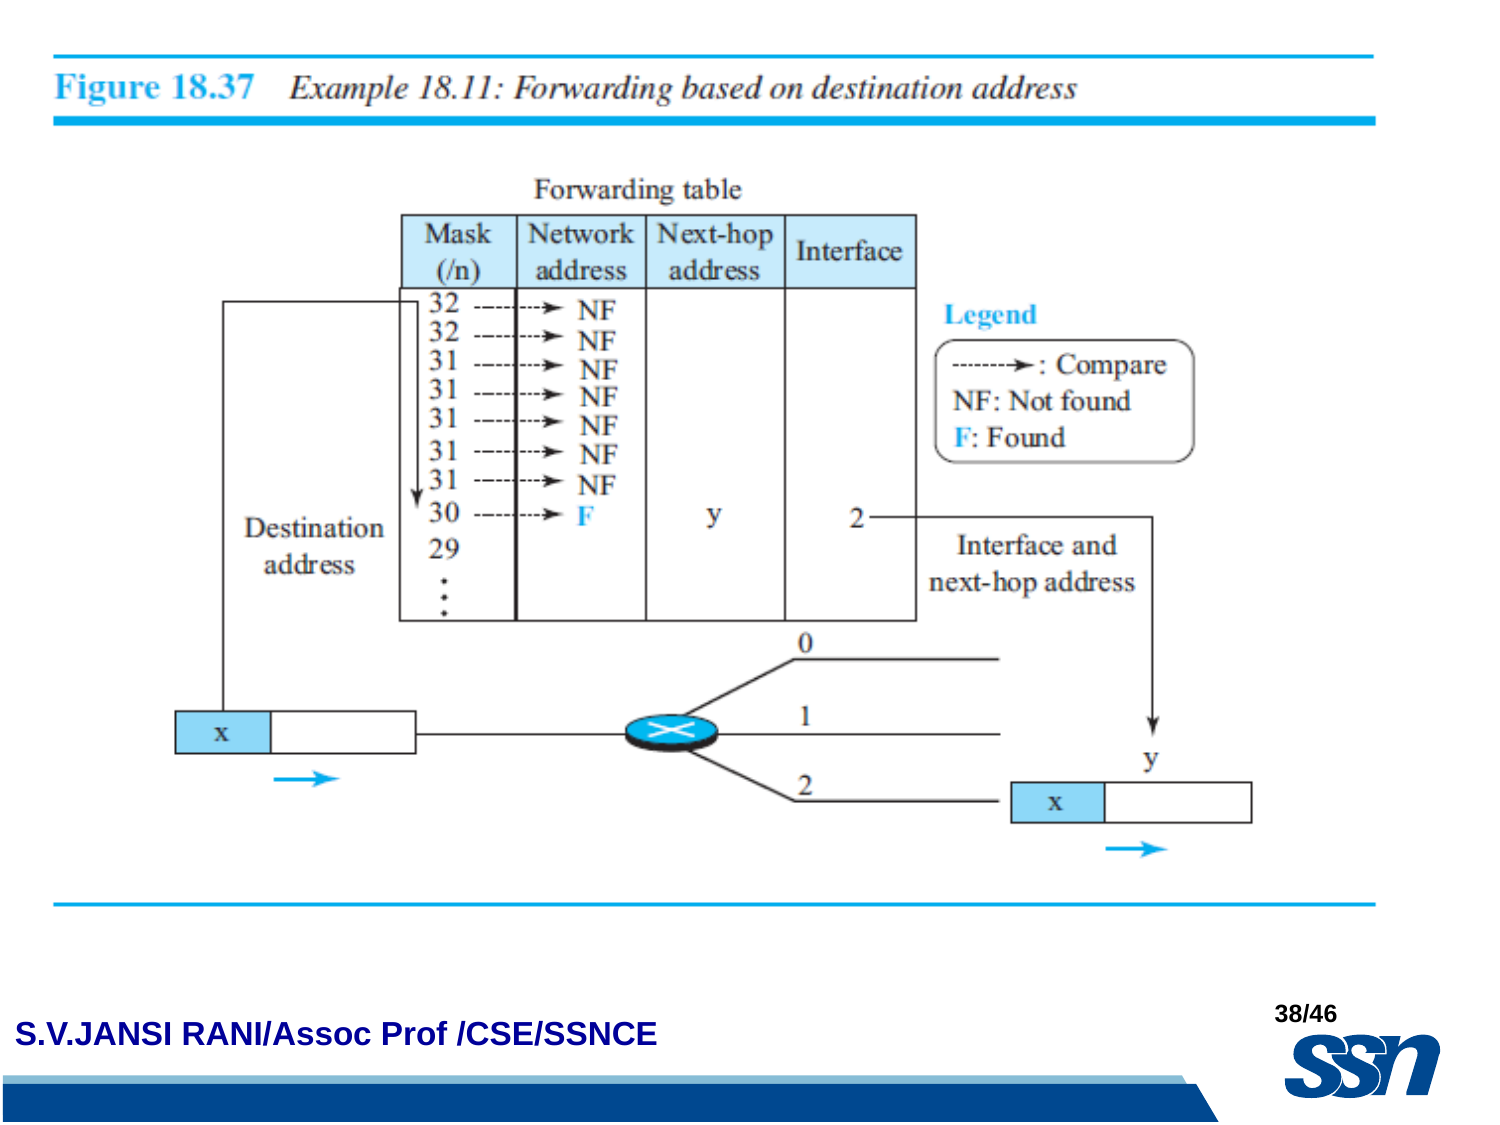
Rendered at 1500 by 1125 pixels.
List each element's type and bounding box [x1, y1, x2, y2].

picture [38, 30, 1400, 928]
